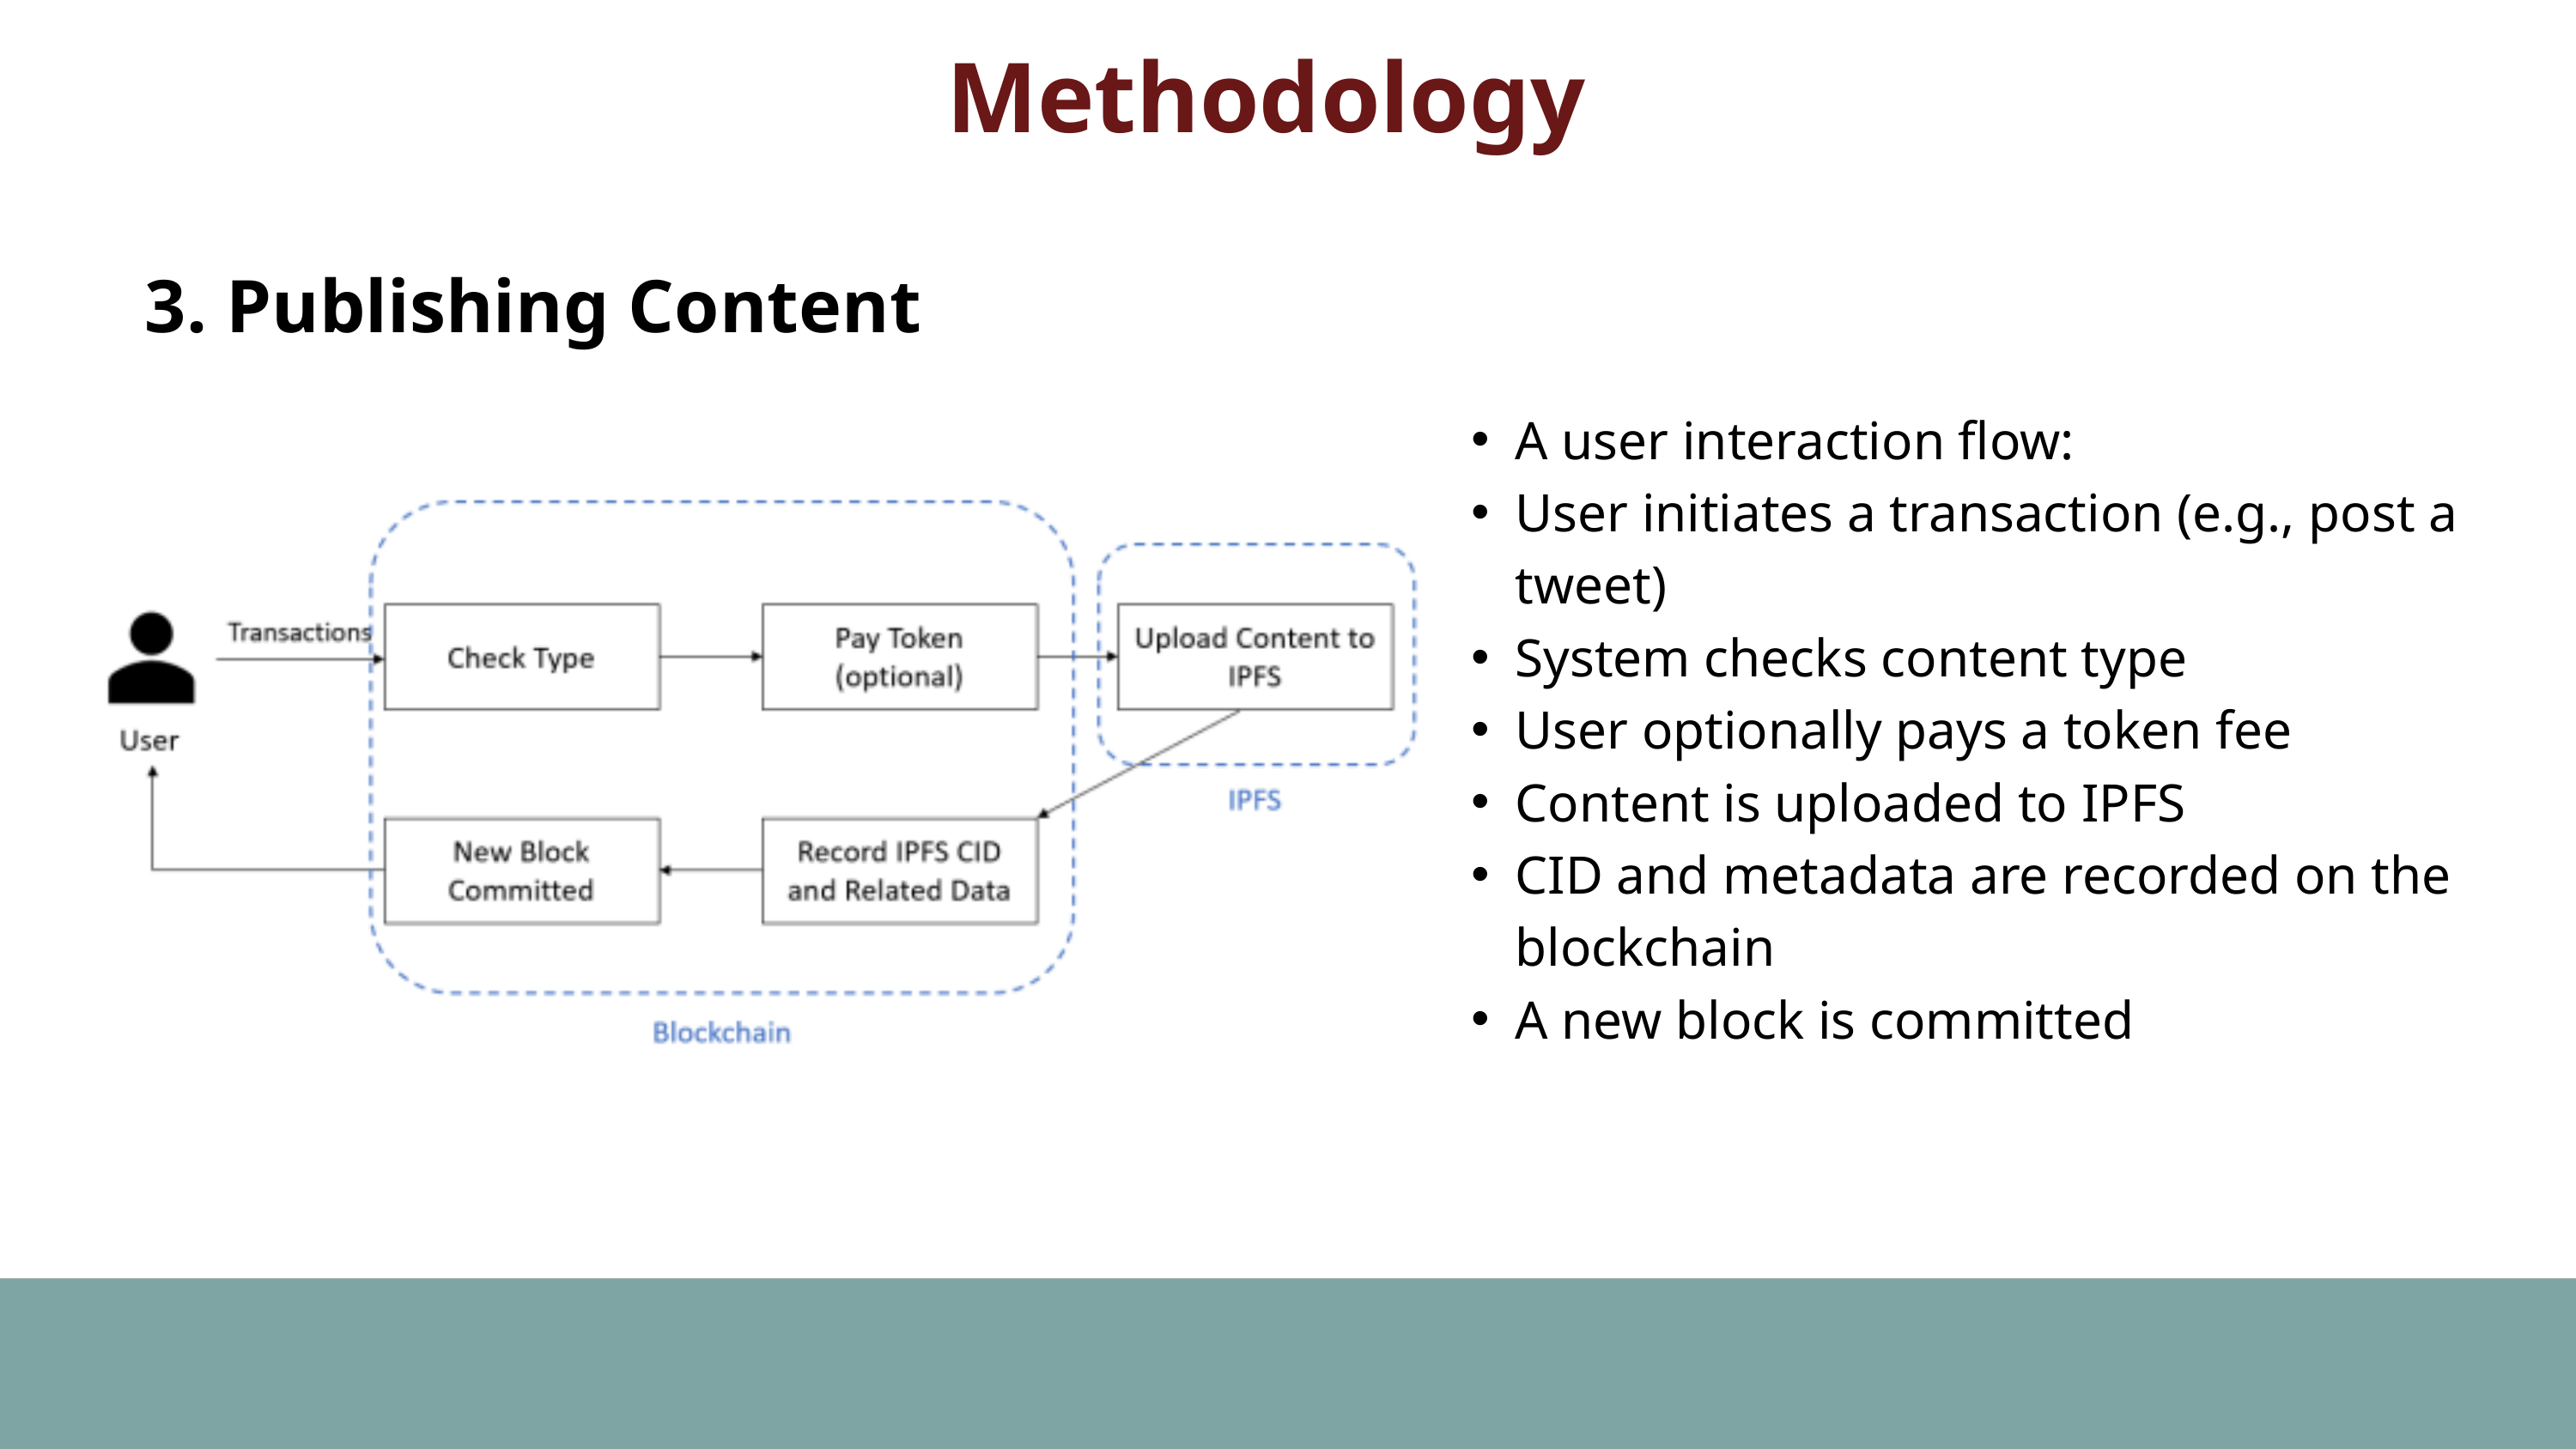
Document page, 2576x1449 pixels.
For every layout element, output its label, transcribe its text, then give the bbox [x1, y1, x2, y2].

text_box [0, 1253, 2576, 1449]
text_box A user interaction flow: User initiates a transaction (e.g., post a tweet) System checks content type User optionally pays a token fee Content is uploaded to IPFS CID and metadata are recorded on the blockchain A new block is committed [1427, 397, 2576, 1050]
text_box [945, 39, 2432, 192]
text_box [57, 466, 1438, 1092]
text_box 3. Publishing Content [144, 245, 1321, 348]
